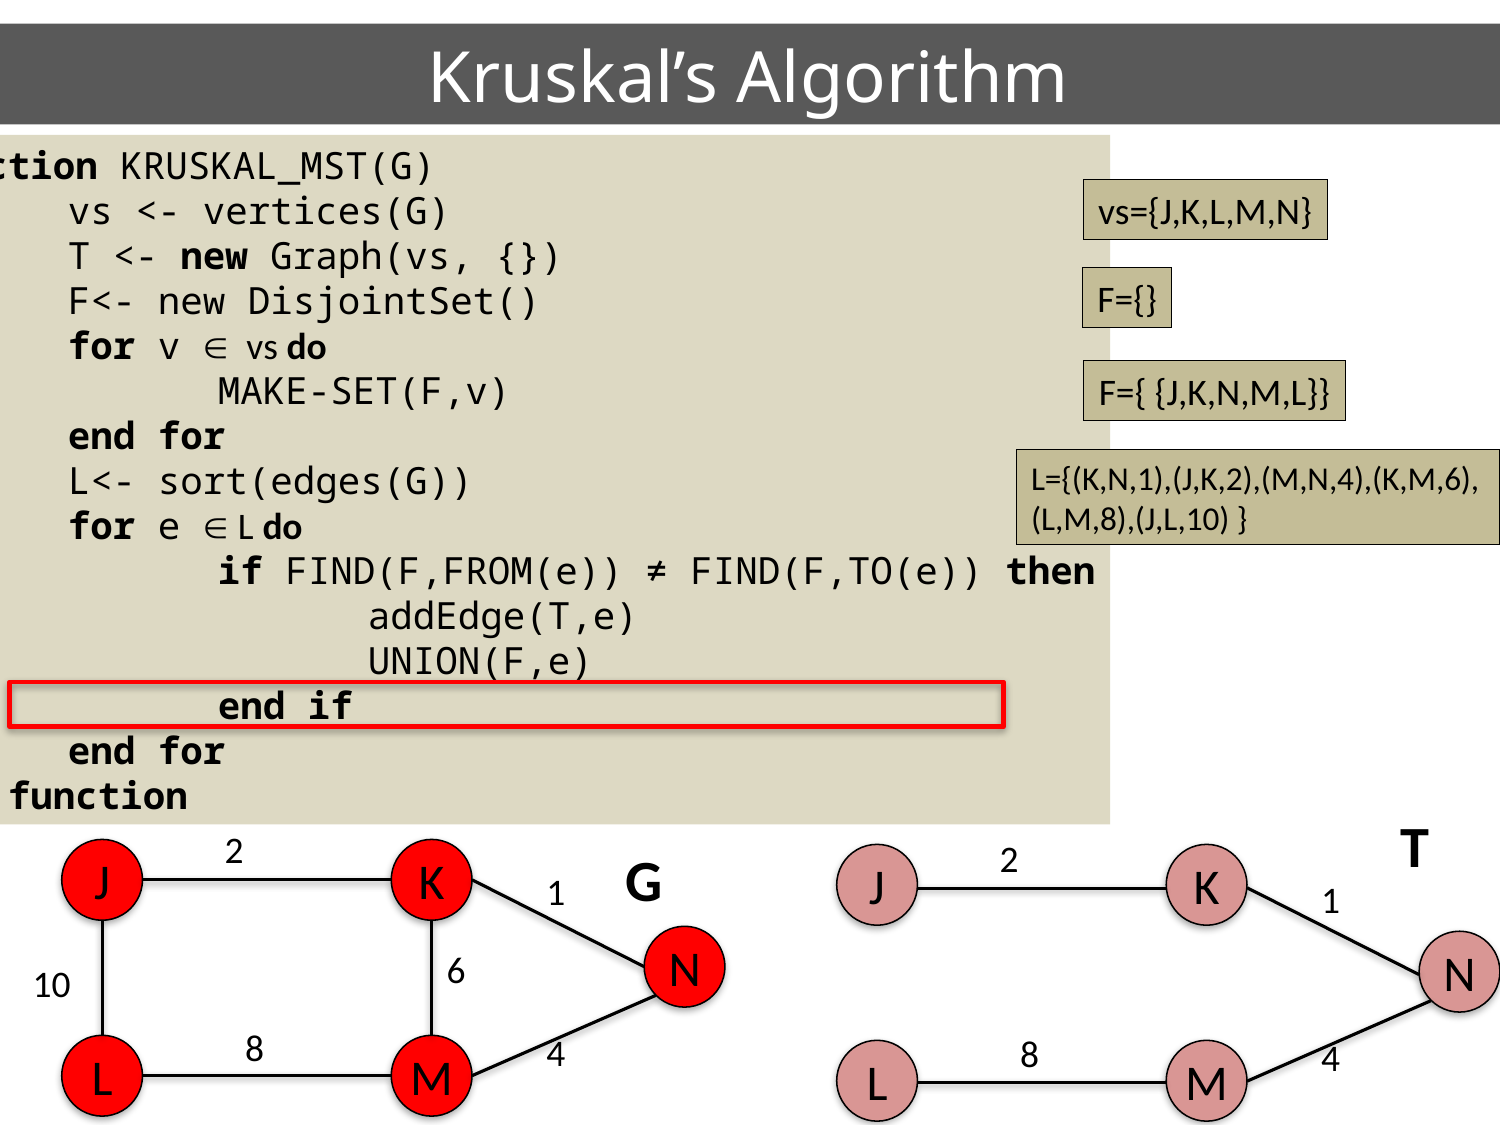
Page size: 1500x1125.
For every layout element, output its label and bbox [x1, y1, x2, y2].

title [0, 23, 1500, 125]
text_box [0, 134, 1500, 1117]
text_box [835, 801, 1500, 1122]
